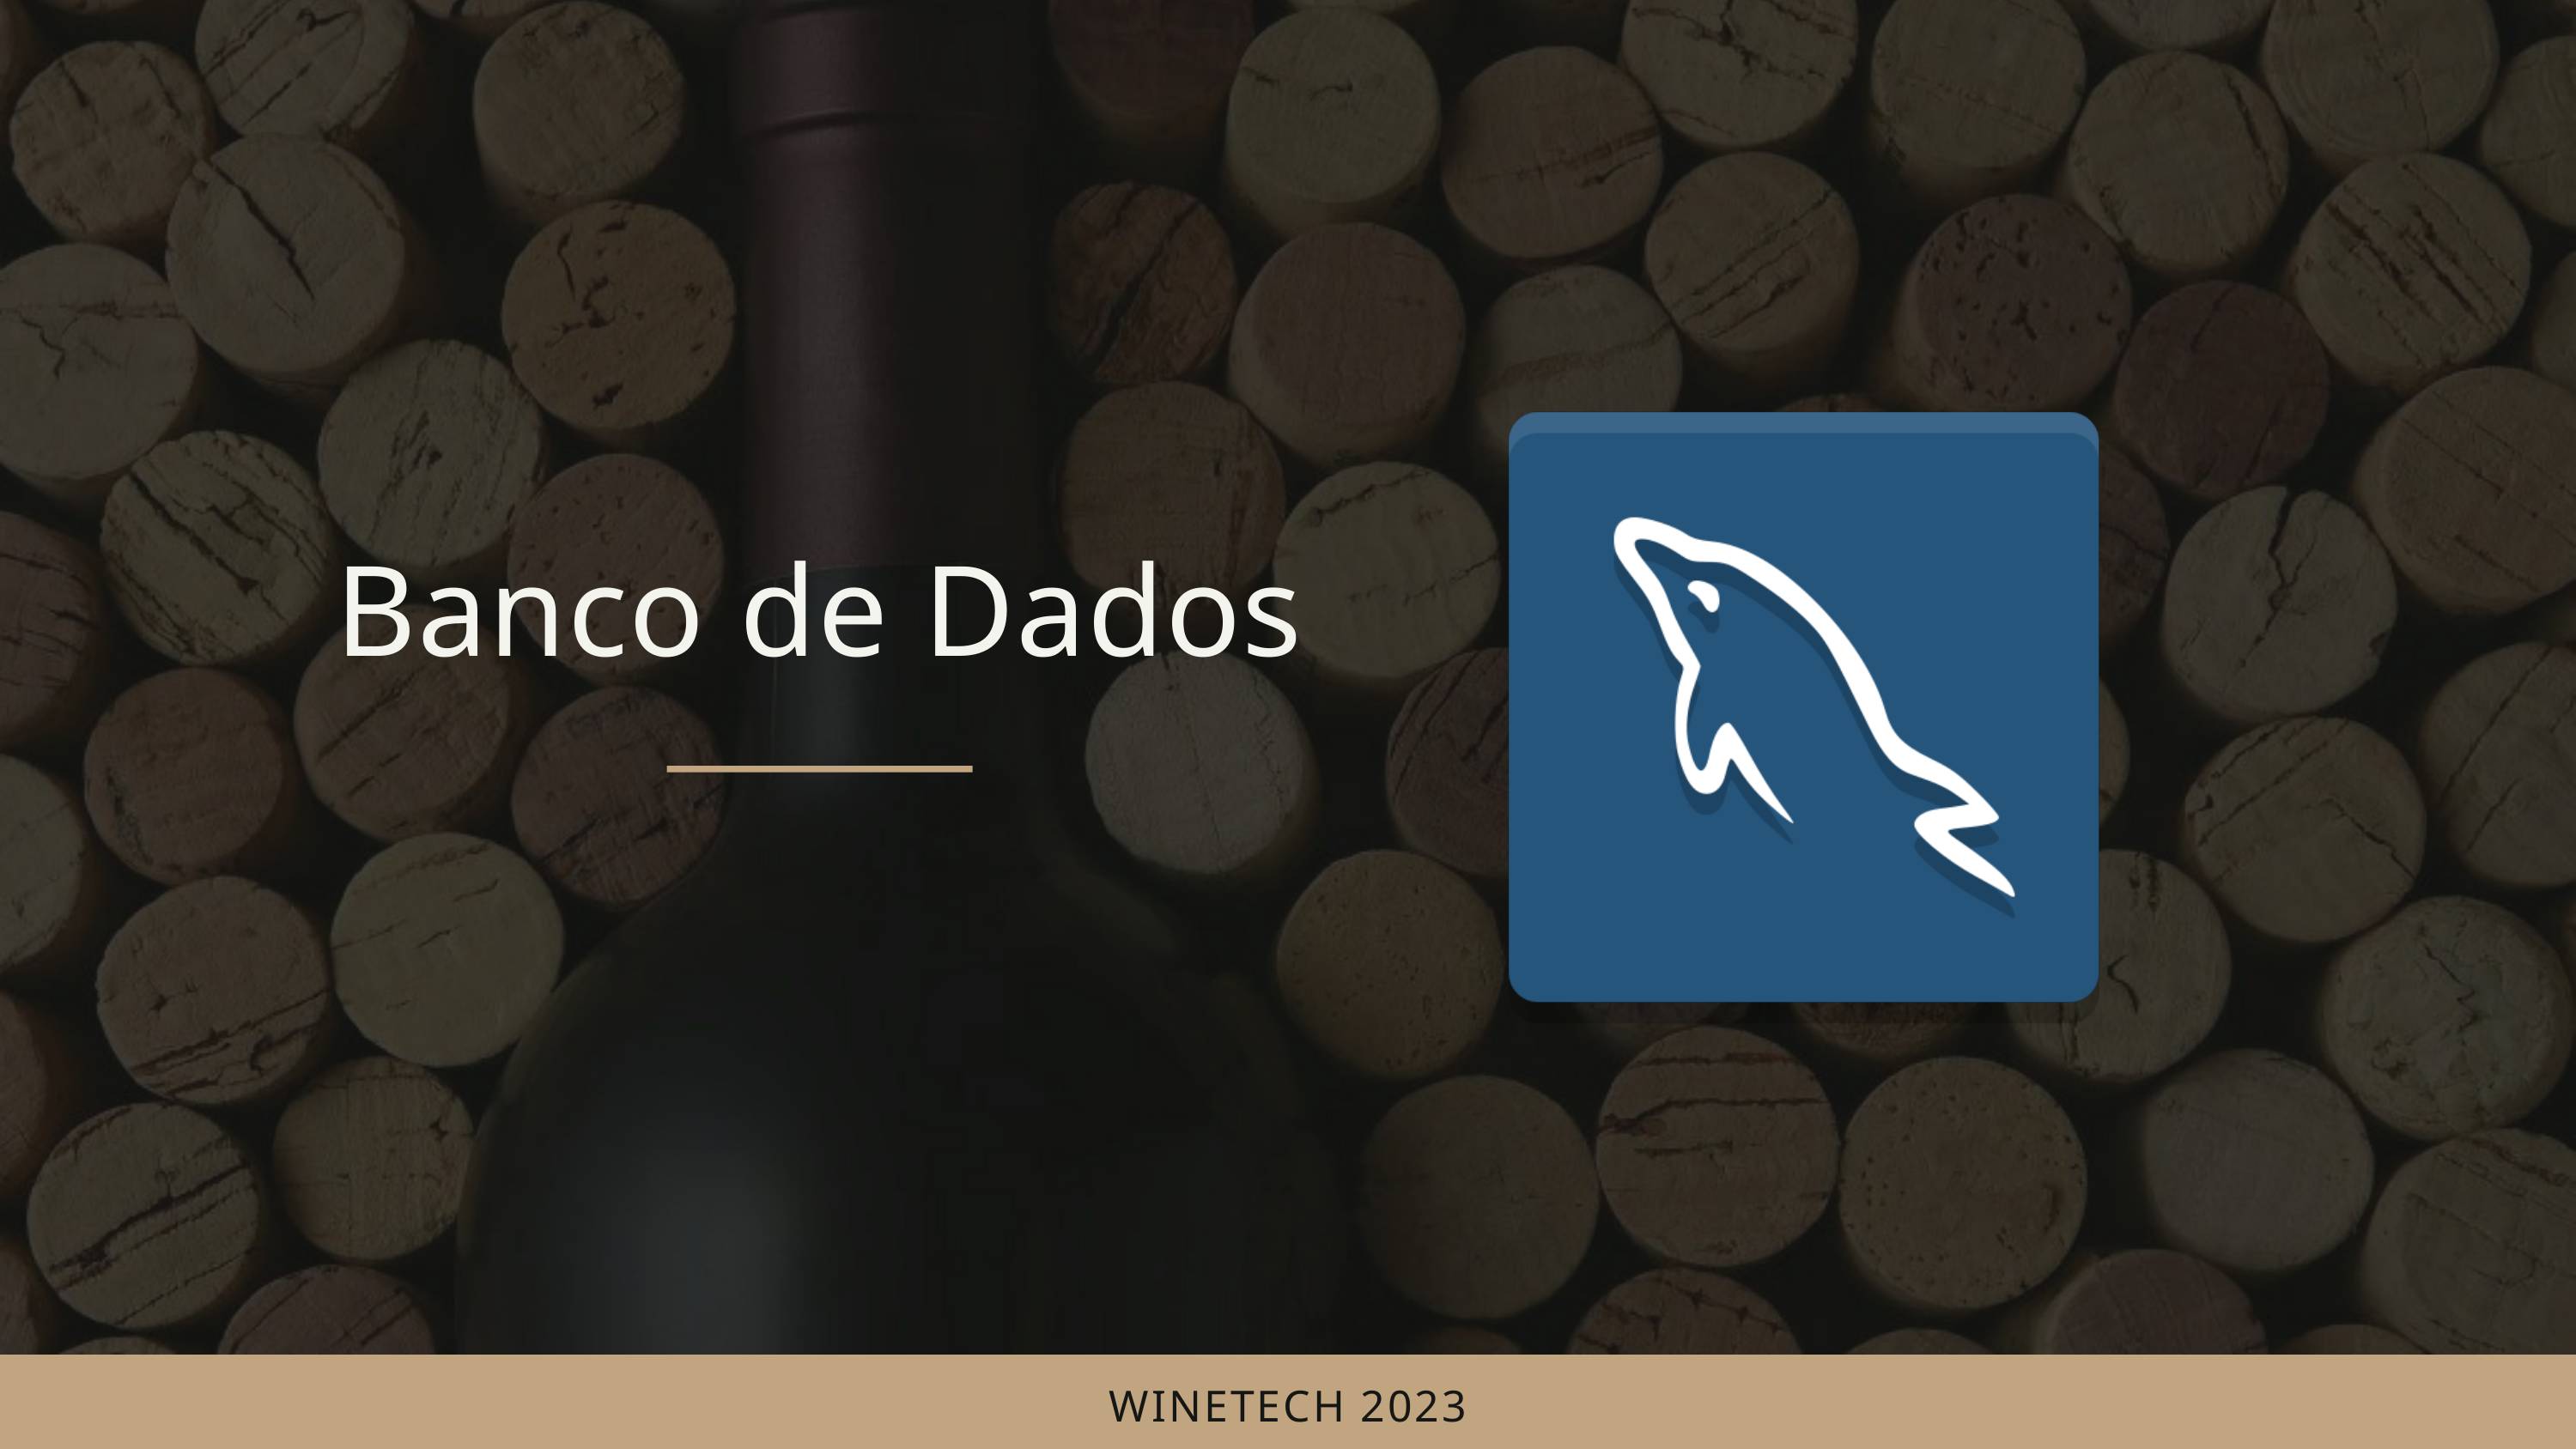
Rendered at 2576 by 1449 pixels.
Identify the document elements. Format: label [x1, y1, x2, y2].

text_box [0, 1354, 2576, 1449]
text_box [0, 531, 1947, 773]
text_box [0, 0, 2576, 1354]
text_box [1467, 370, 2142, 1045]
